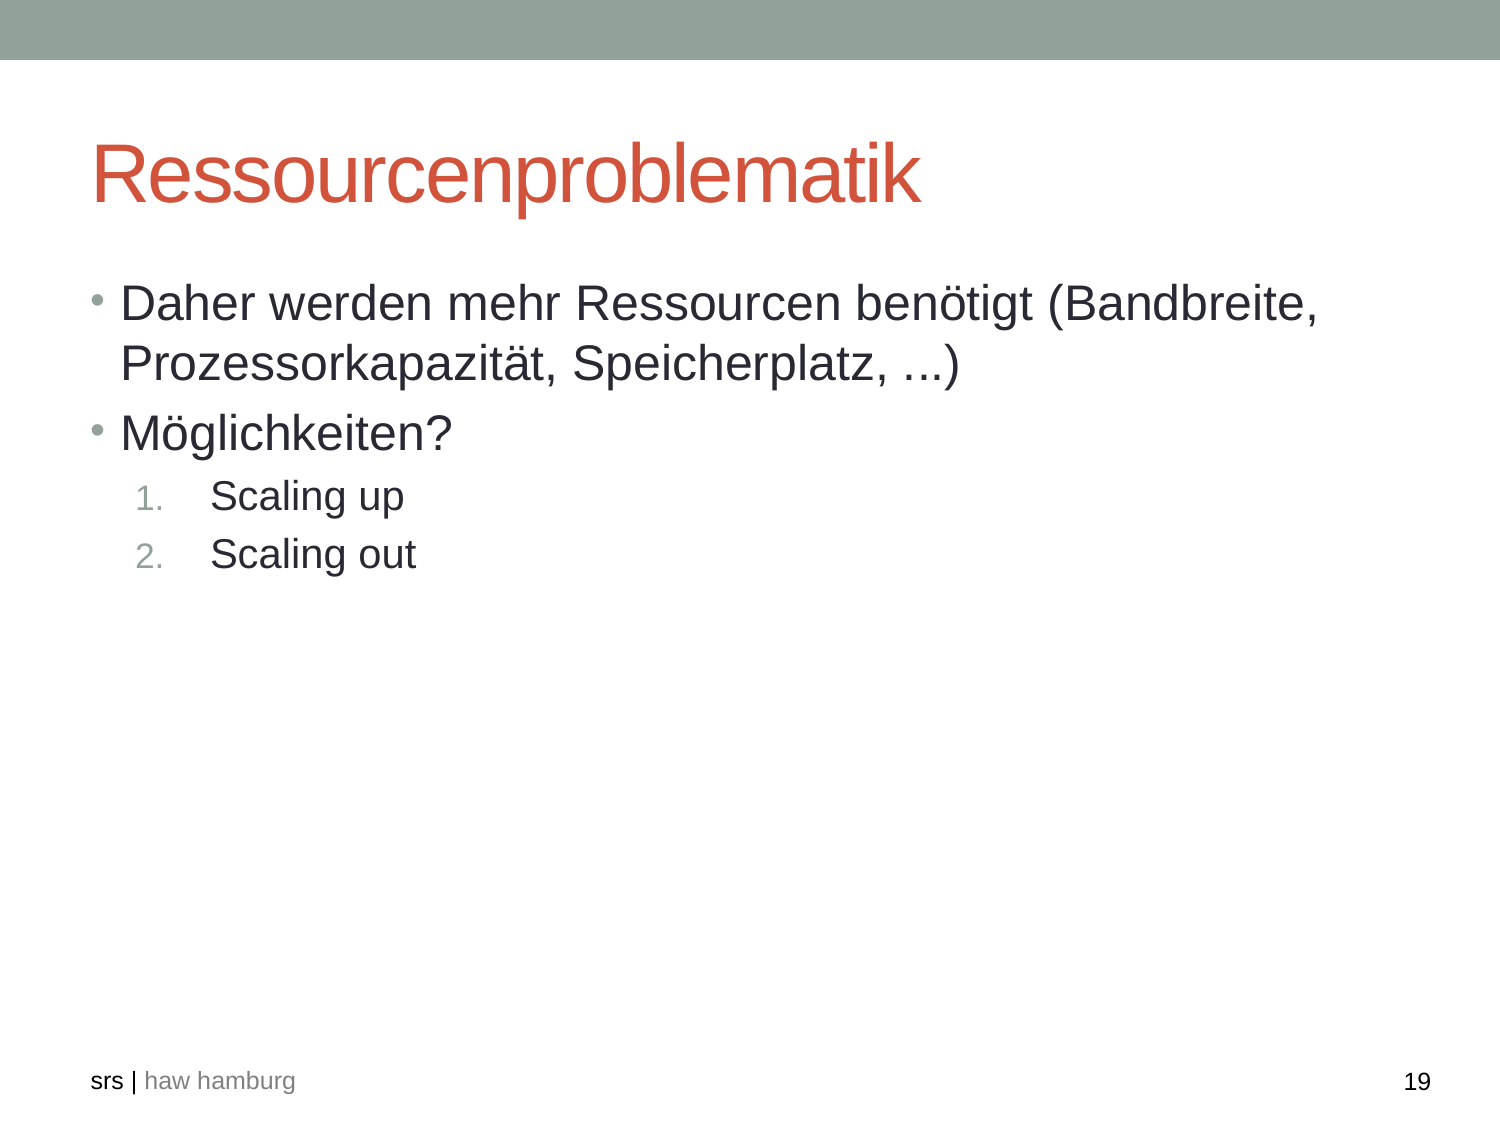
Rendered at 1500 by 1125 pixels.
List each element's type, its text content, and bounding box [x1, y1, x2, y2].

title Ressourcenproblematik [75, 87, 1425, 250]
list Daher werden mehr Ressourcen benötigt (Bandbreite, Prozessorkapazität, Speicherplatz, ...) Möglichkeiten? Scaling up Scaling out [75, 262, 1425, 1063]
